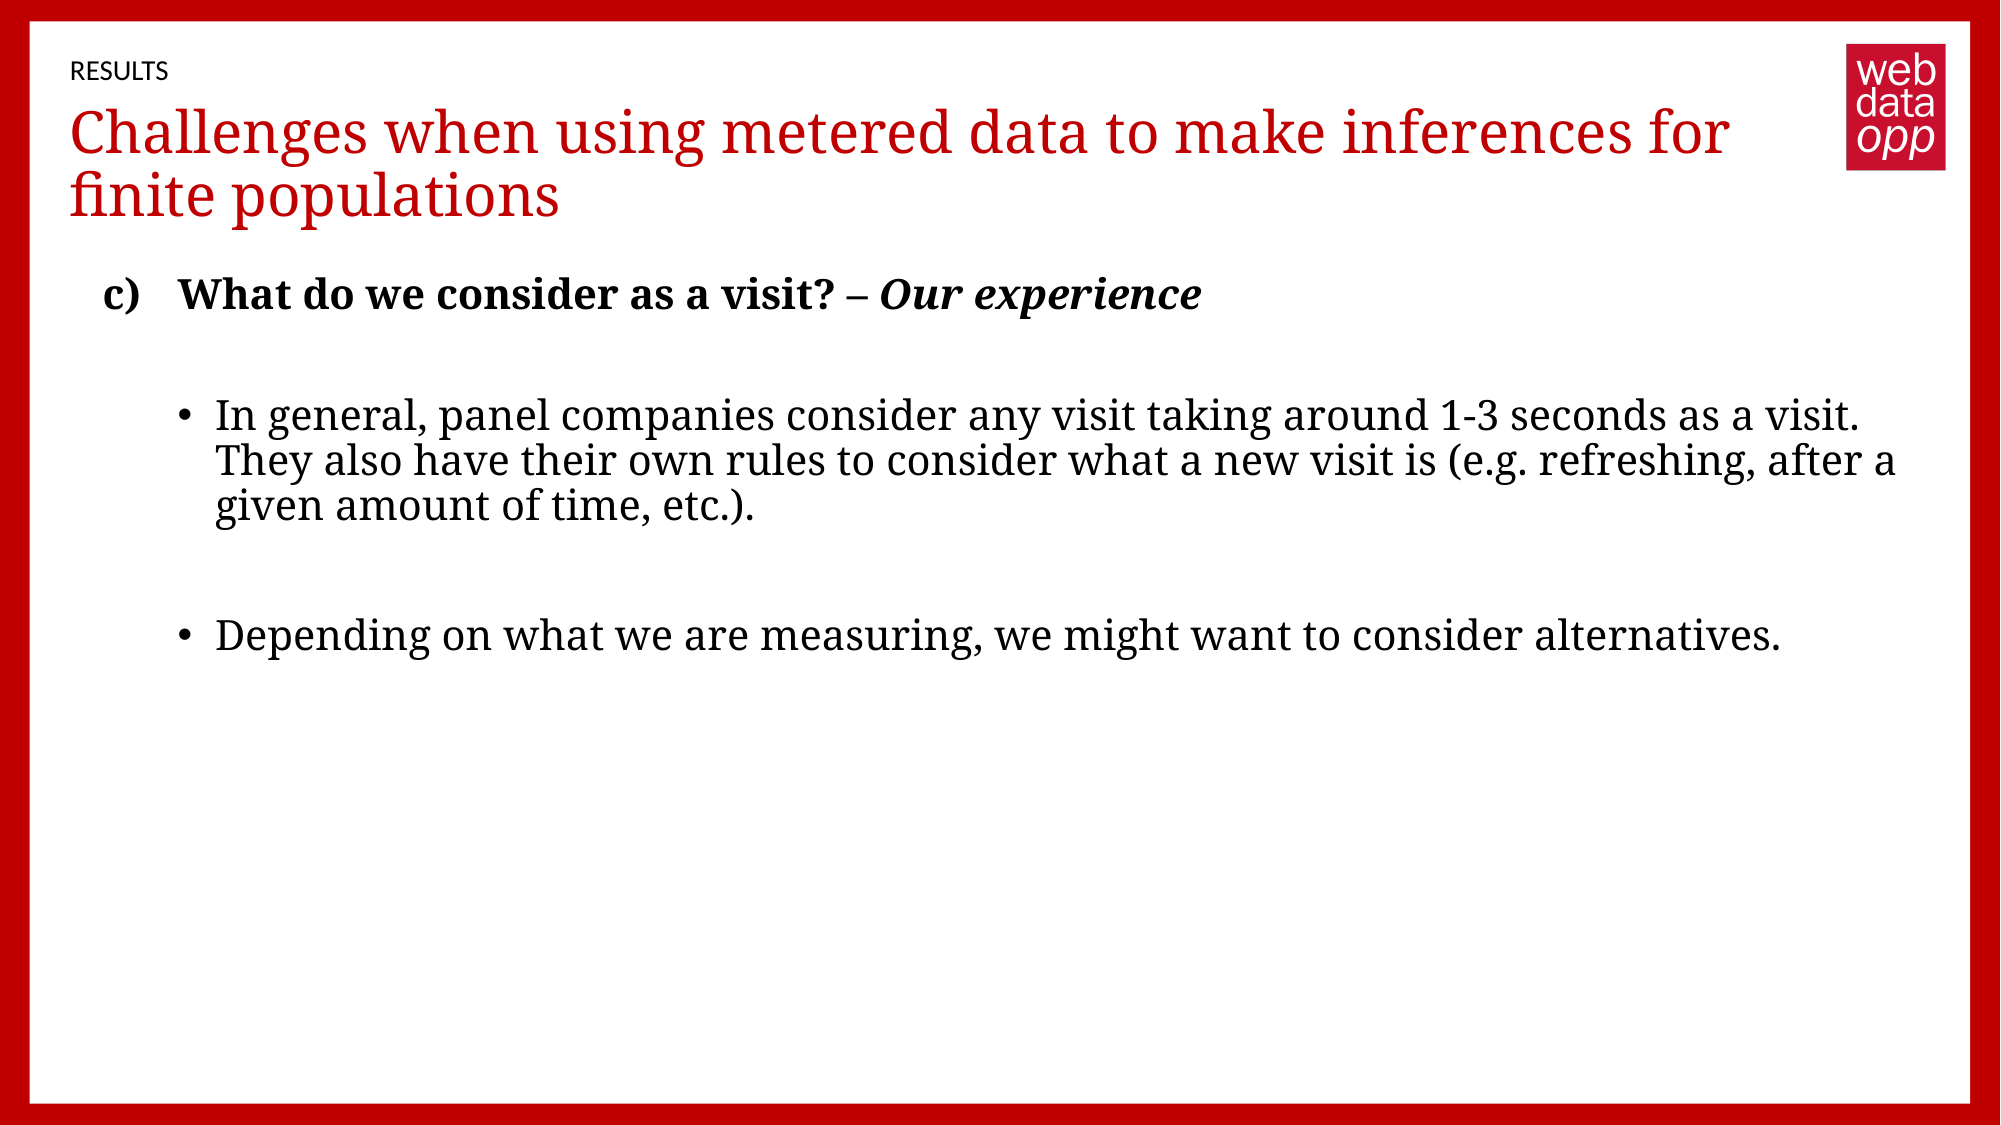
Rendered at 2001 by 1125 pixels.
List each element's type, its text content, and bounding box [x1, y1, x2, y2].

title Challenges when using metered data to make inferences for finite populations [54, 130, 1807, 202]
list What do we consider as a visit? – Our experience In general, panel companies consider any visit taking around 1-3 seconds as a visit. They also have their own rules to consider what a new visit is (e.g. refreshing, after a given amount of time, etc.). Depending on what we are measuring, we might want to consider alternatives. [87, 265, 1913, 1047]
list RESULTS [54, 48, 1747, 95]
picture [1845, 42, 1948, 174]
